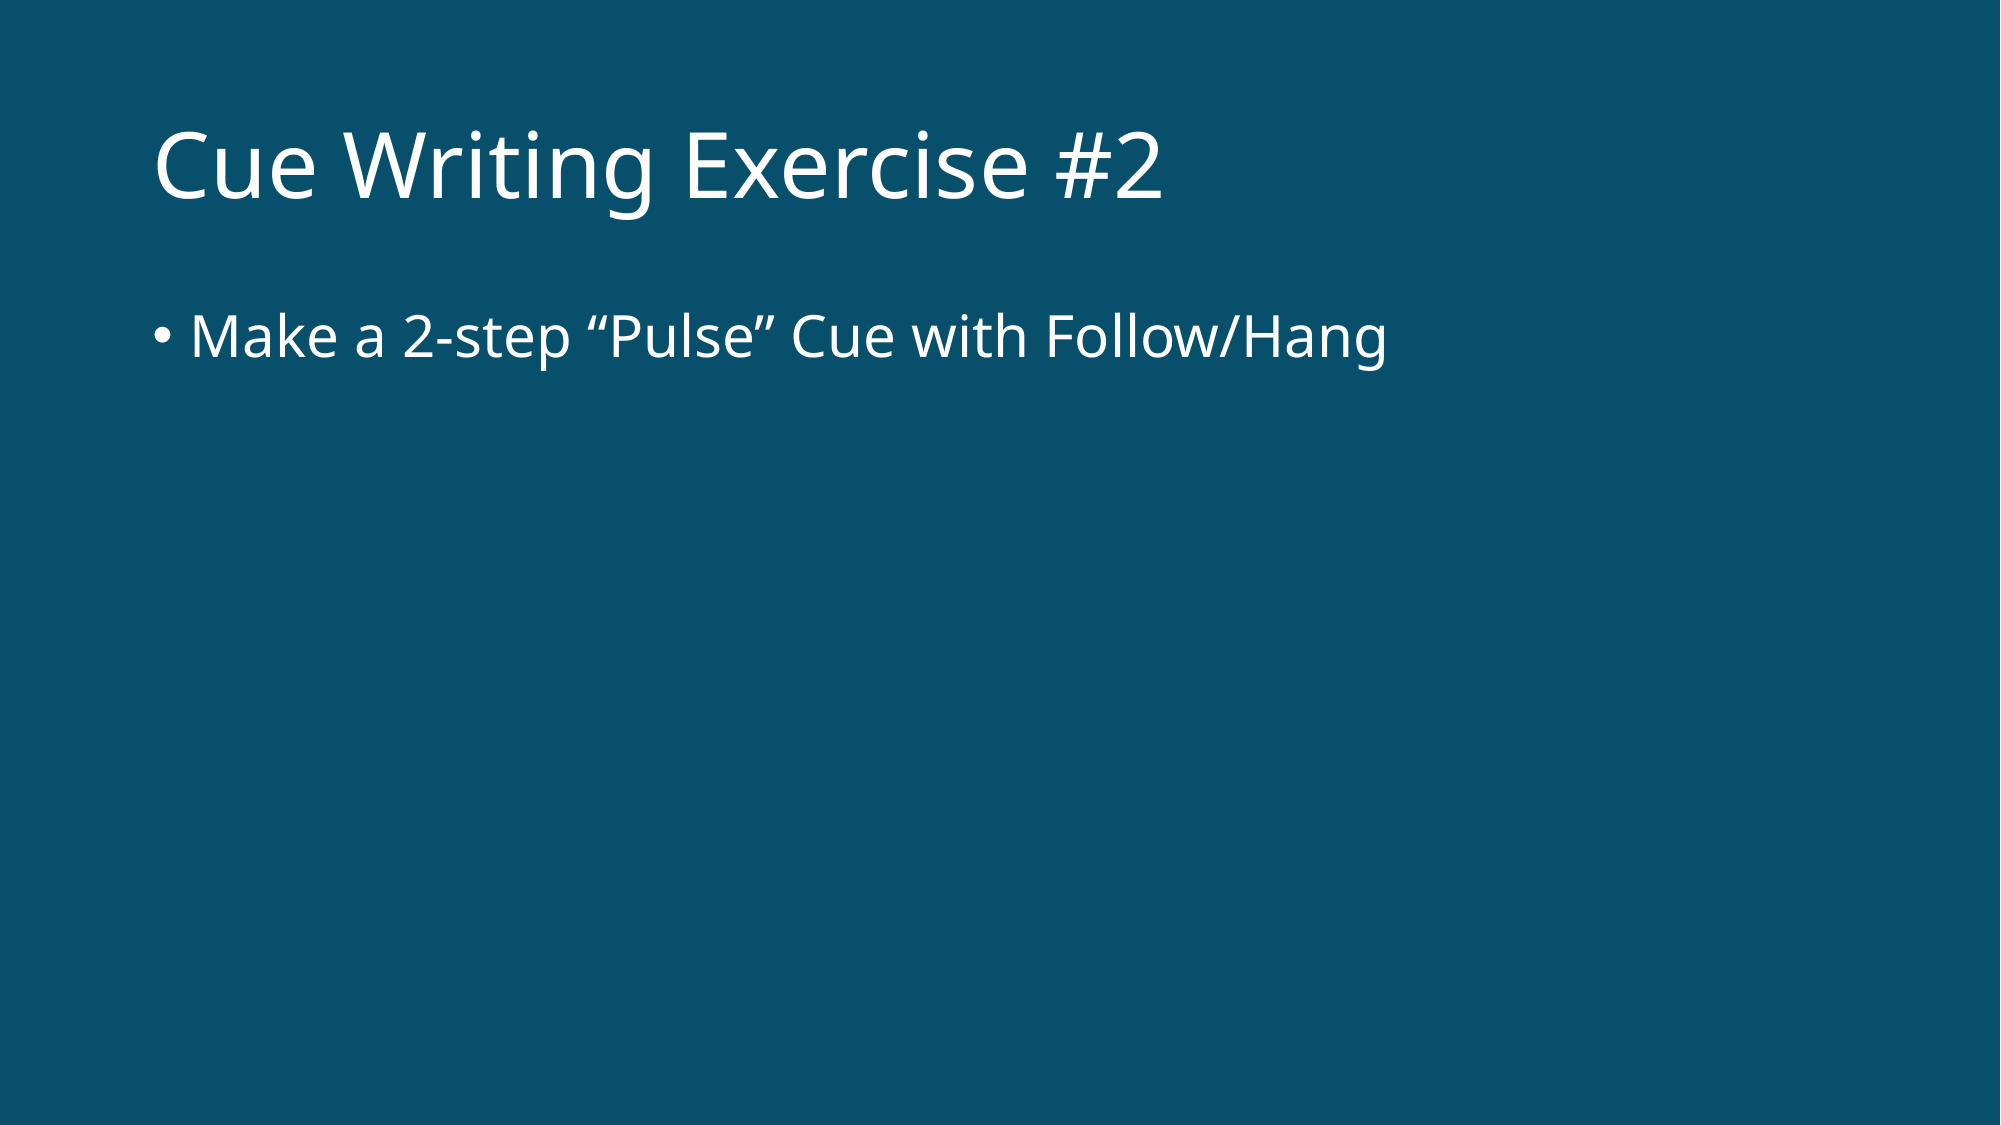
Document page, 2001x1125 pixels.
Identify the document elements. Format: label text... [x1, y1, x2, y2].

list Make a 2-step “Pulse” Cue with Follow/Hang [137, 299, 1863, 1014]
title Cue Writing Exercise #2 [137, 59, 1863, 278]
